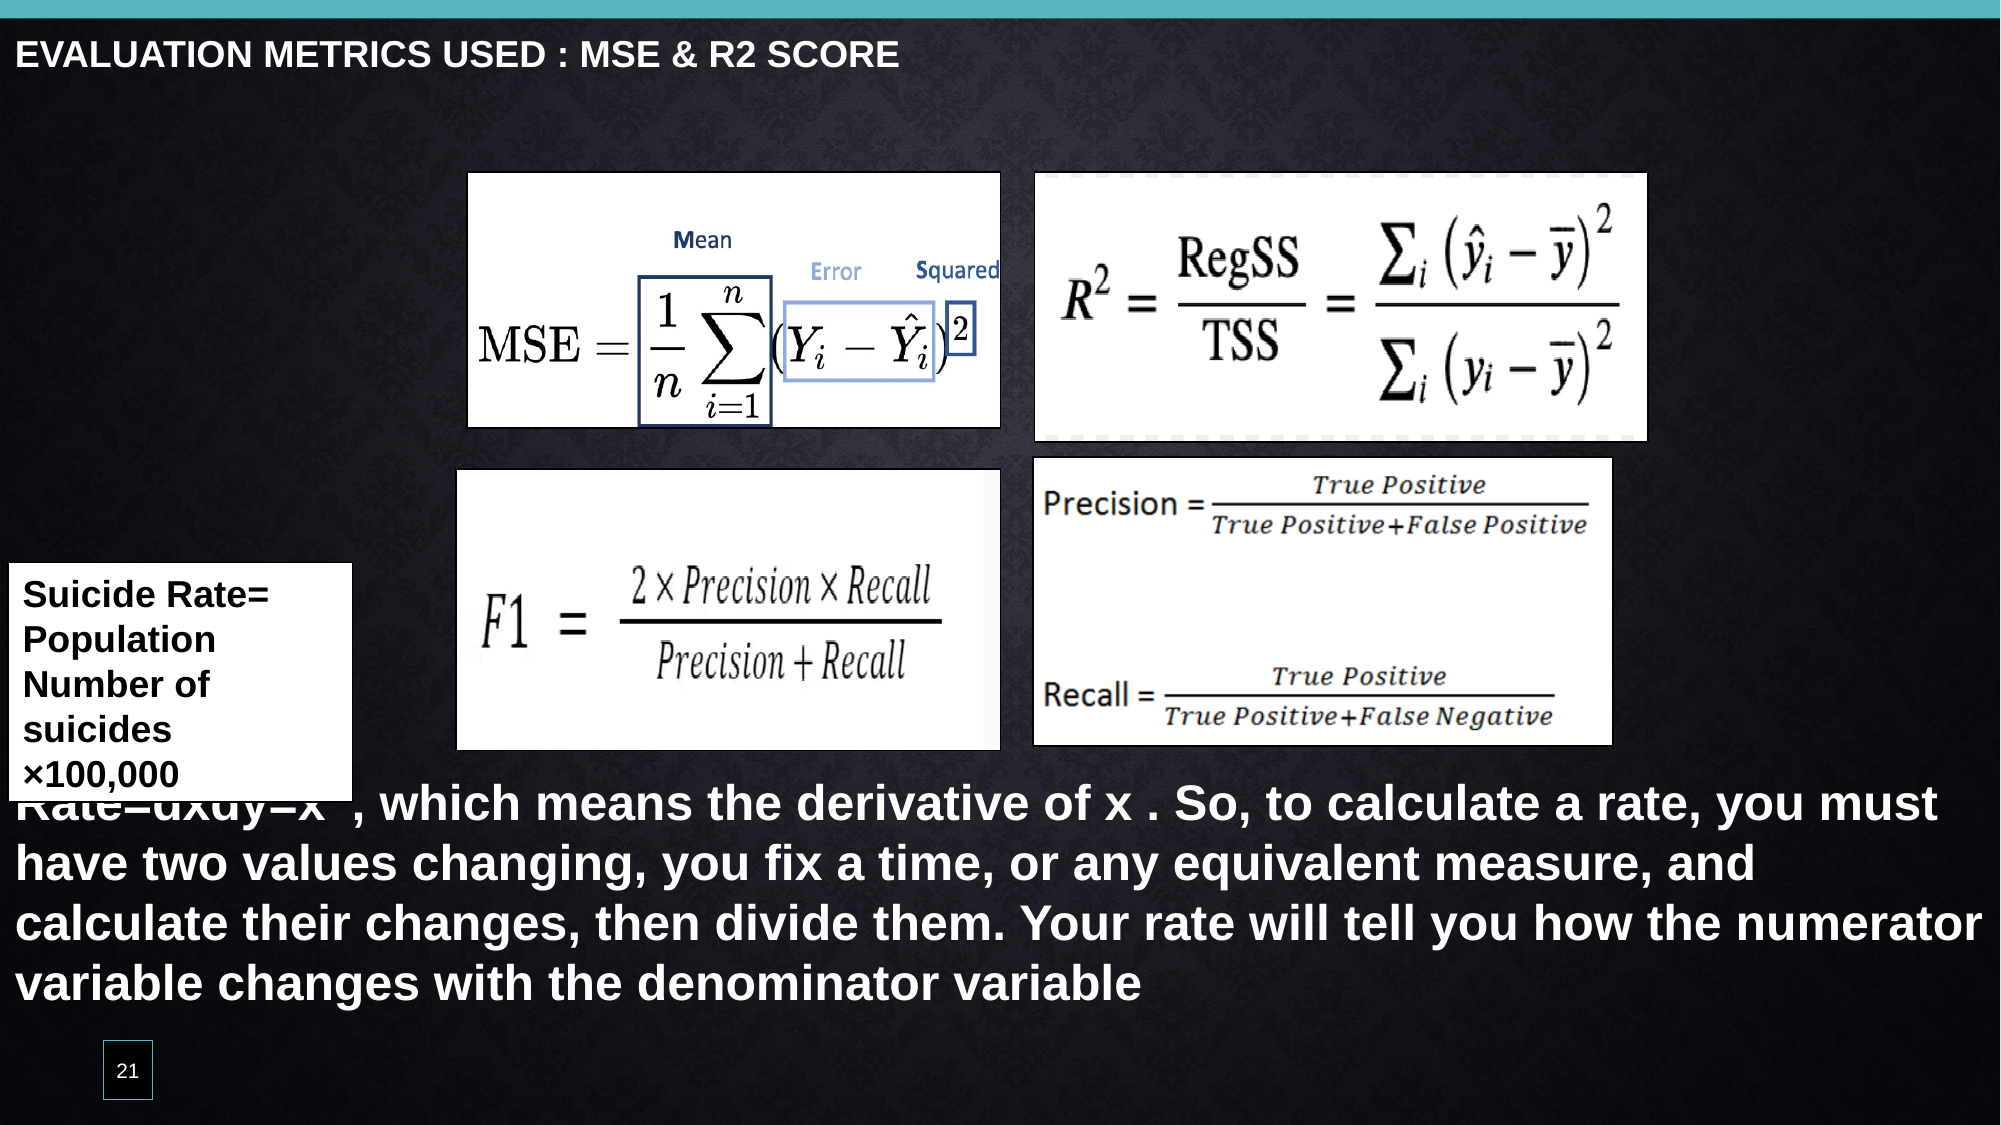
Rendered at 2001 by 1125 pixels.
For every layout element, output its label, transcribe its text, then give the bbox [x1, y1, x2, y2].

picture [1035, 172, 1648, 442]
picture [456, 469, 1000, 750]
text_box Suicide Rate= Population Number of suicides ​×100,000 [7, 562, 353, 803]
picture [467, 172, 1000, 428]
slide_number 21 [103, 1040, 153, 1100]
picture [1033, 458, 1613, 746]
text_box EVALUATION METRICS USED : MSE & R2 SCORE Rate=dxdy=x' , which means the derivative of x . So, to calculate a rate, you must have two values changing, you fix a time, or any equivalent measure, and calculate their changes, then divide them. Your rate will tell you how the numerator variable changes with the denominator variable [0, 23, 2000, 1018]
